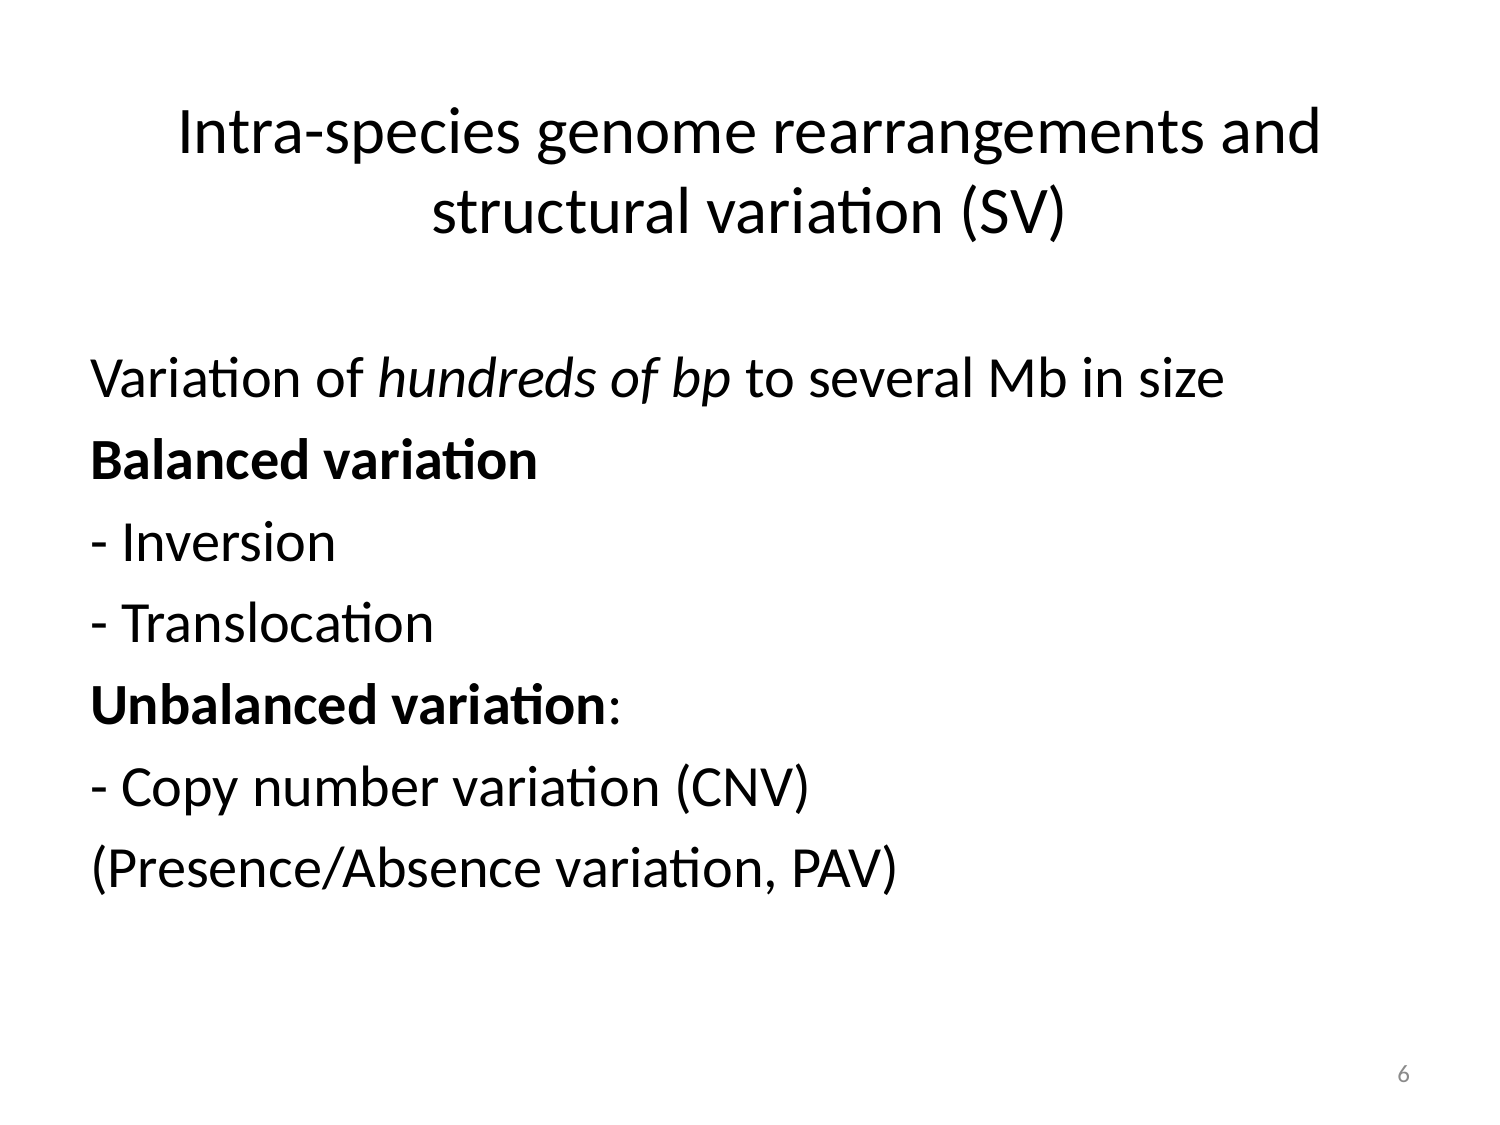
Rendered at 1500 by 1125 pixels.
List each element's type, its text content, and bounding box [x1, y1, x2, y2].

slide_number 6 [1074, 1042, 1425, 1103]
title Intra-species genome rearrangements and structural variation (SV) [75, 73, 1425, 262]
list Variation of hundreds of bp to several Mb in size Balanced variation - Inversion - Translocation Unbalanced variation: - Copy number variation (CNV) (Presence/Absence variation, PAV) [75, 332, 1425, 930]
